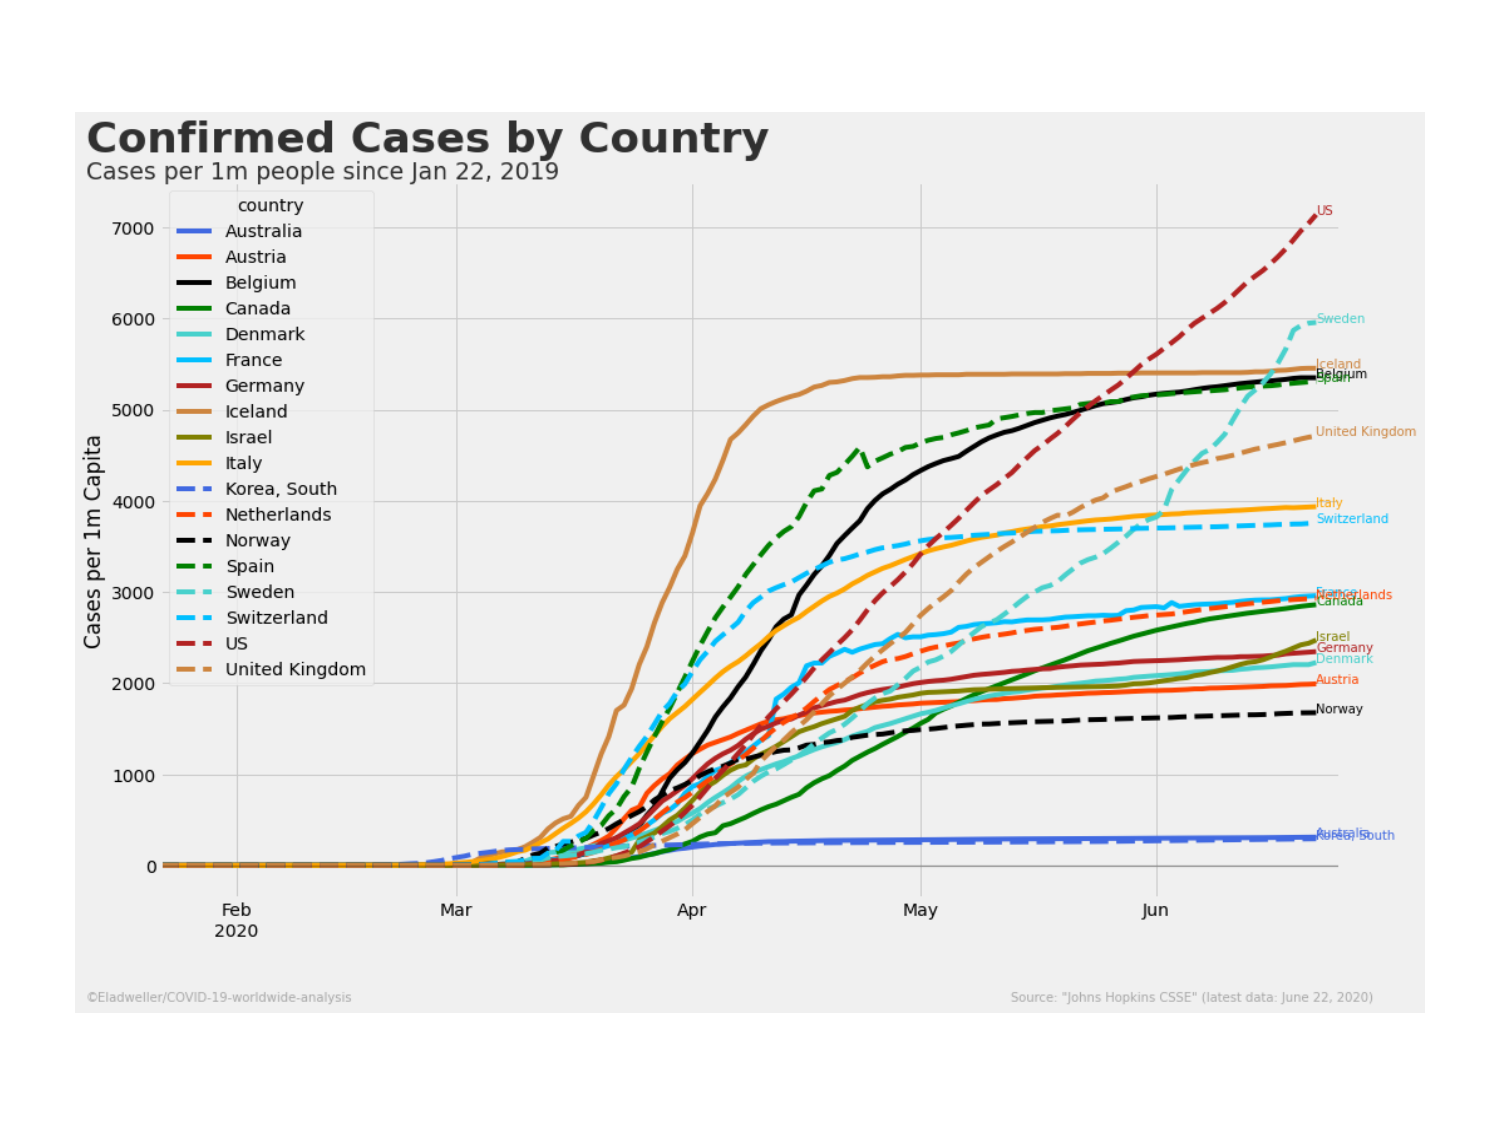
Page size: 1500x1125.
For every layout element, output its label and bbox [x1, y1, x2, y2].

picture [74, 112, 1426, 1013]
